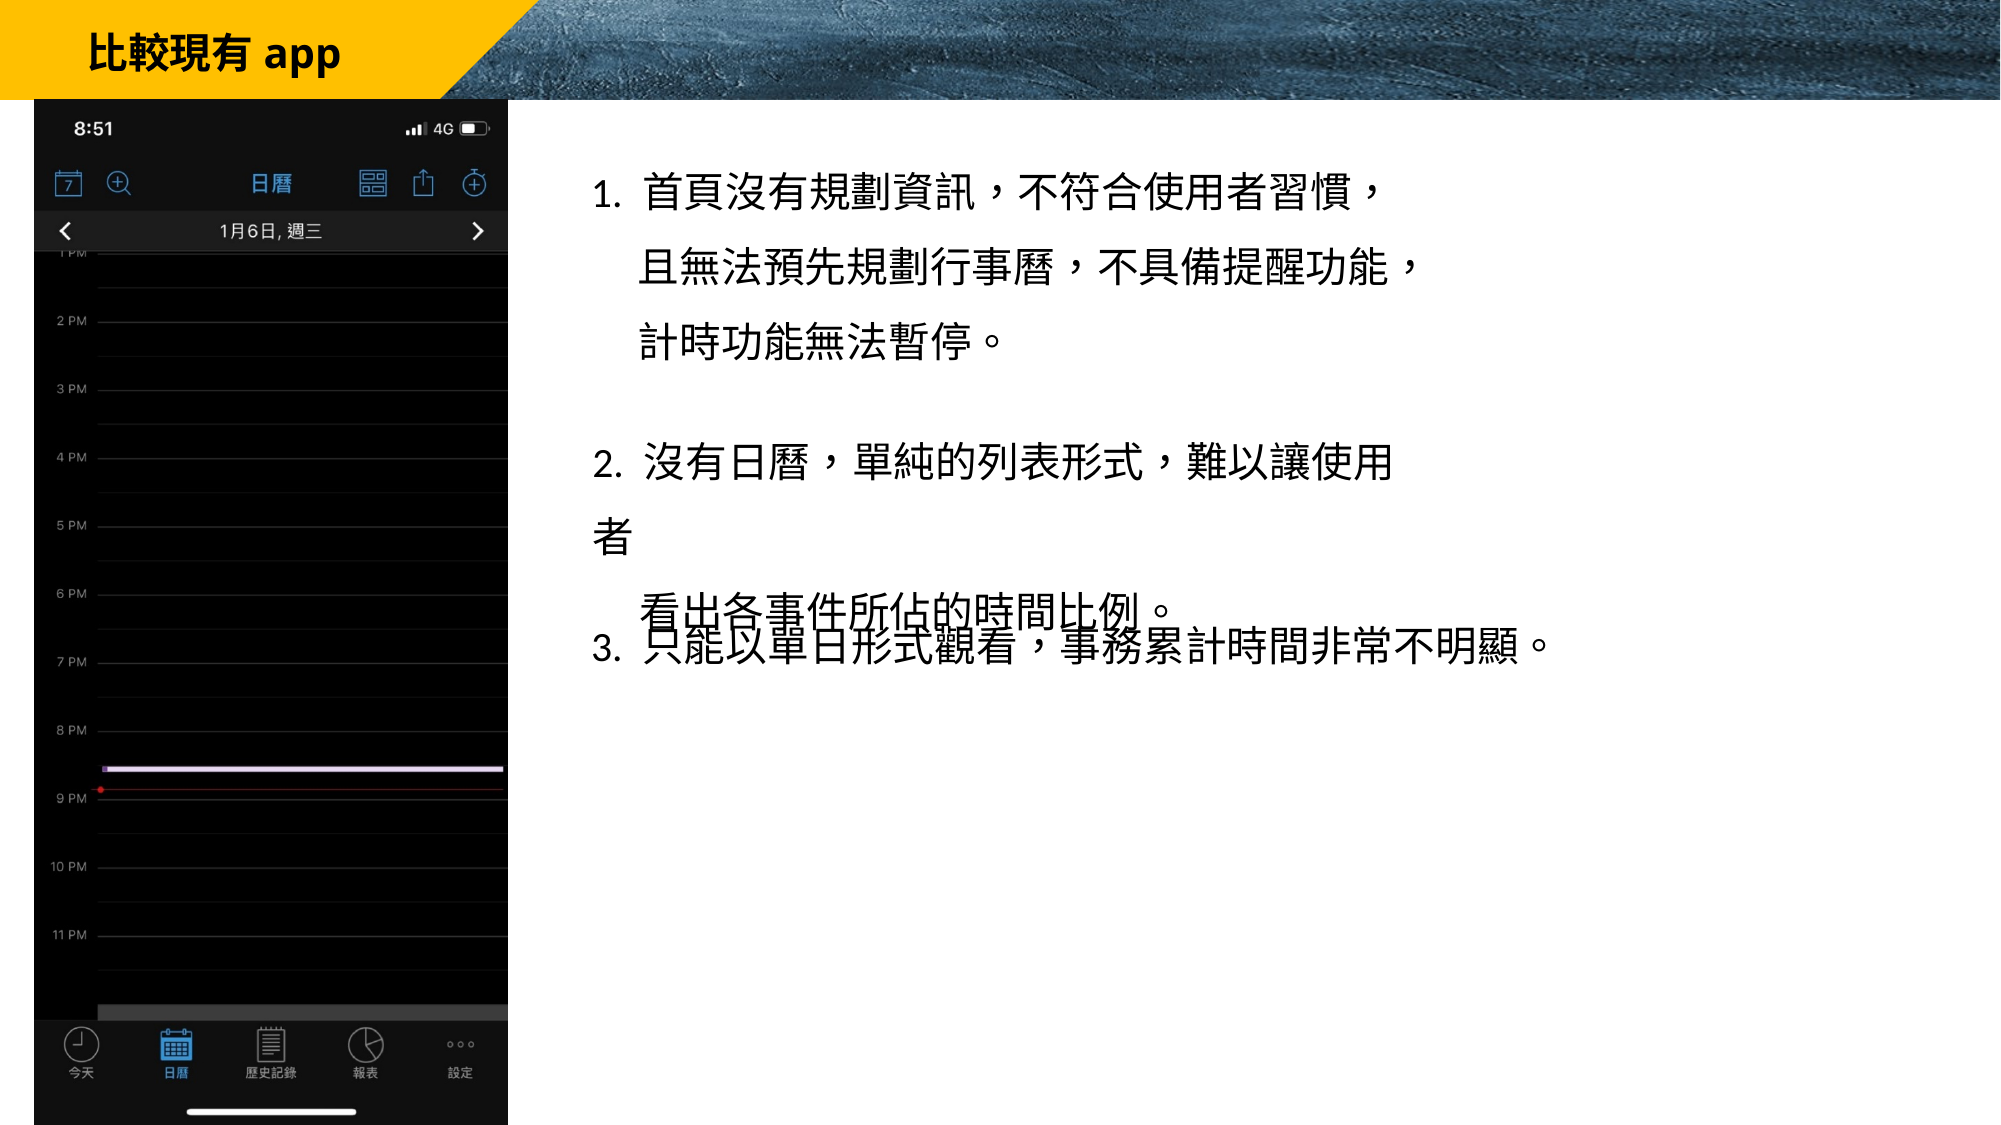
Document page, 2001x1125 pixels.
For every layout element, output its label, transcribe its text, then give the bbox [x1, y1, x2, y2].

picture [34, 0, 2001, 1125]
text_box 比較現有app [71, 19, 674, 84]
text_box 3. 只能以單日形式觀看，事務累計時間非常不明顯。 [576, 612, 1576, 678]
text_box 1. 首頁沒有規劃資訊，不符合使用者習慣， 且無法預先規劃行事曆，不具備提醒功能， 計時功能無法暫停。 [576, 133, 1446, 373]
text_box 2. 沒有日曆，單純的列表形式，難以讓使用者 看出各事件所佔的時間比例。 [577, 403, 1445, 612]
